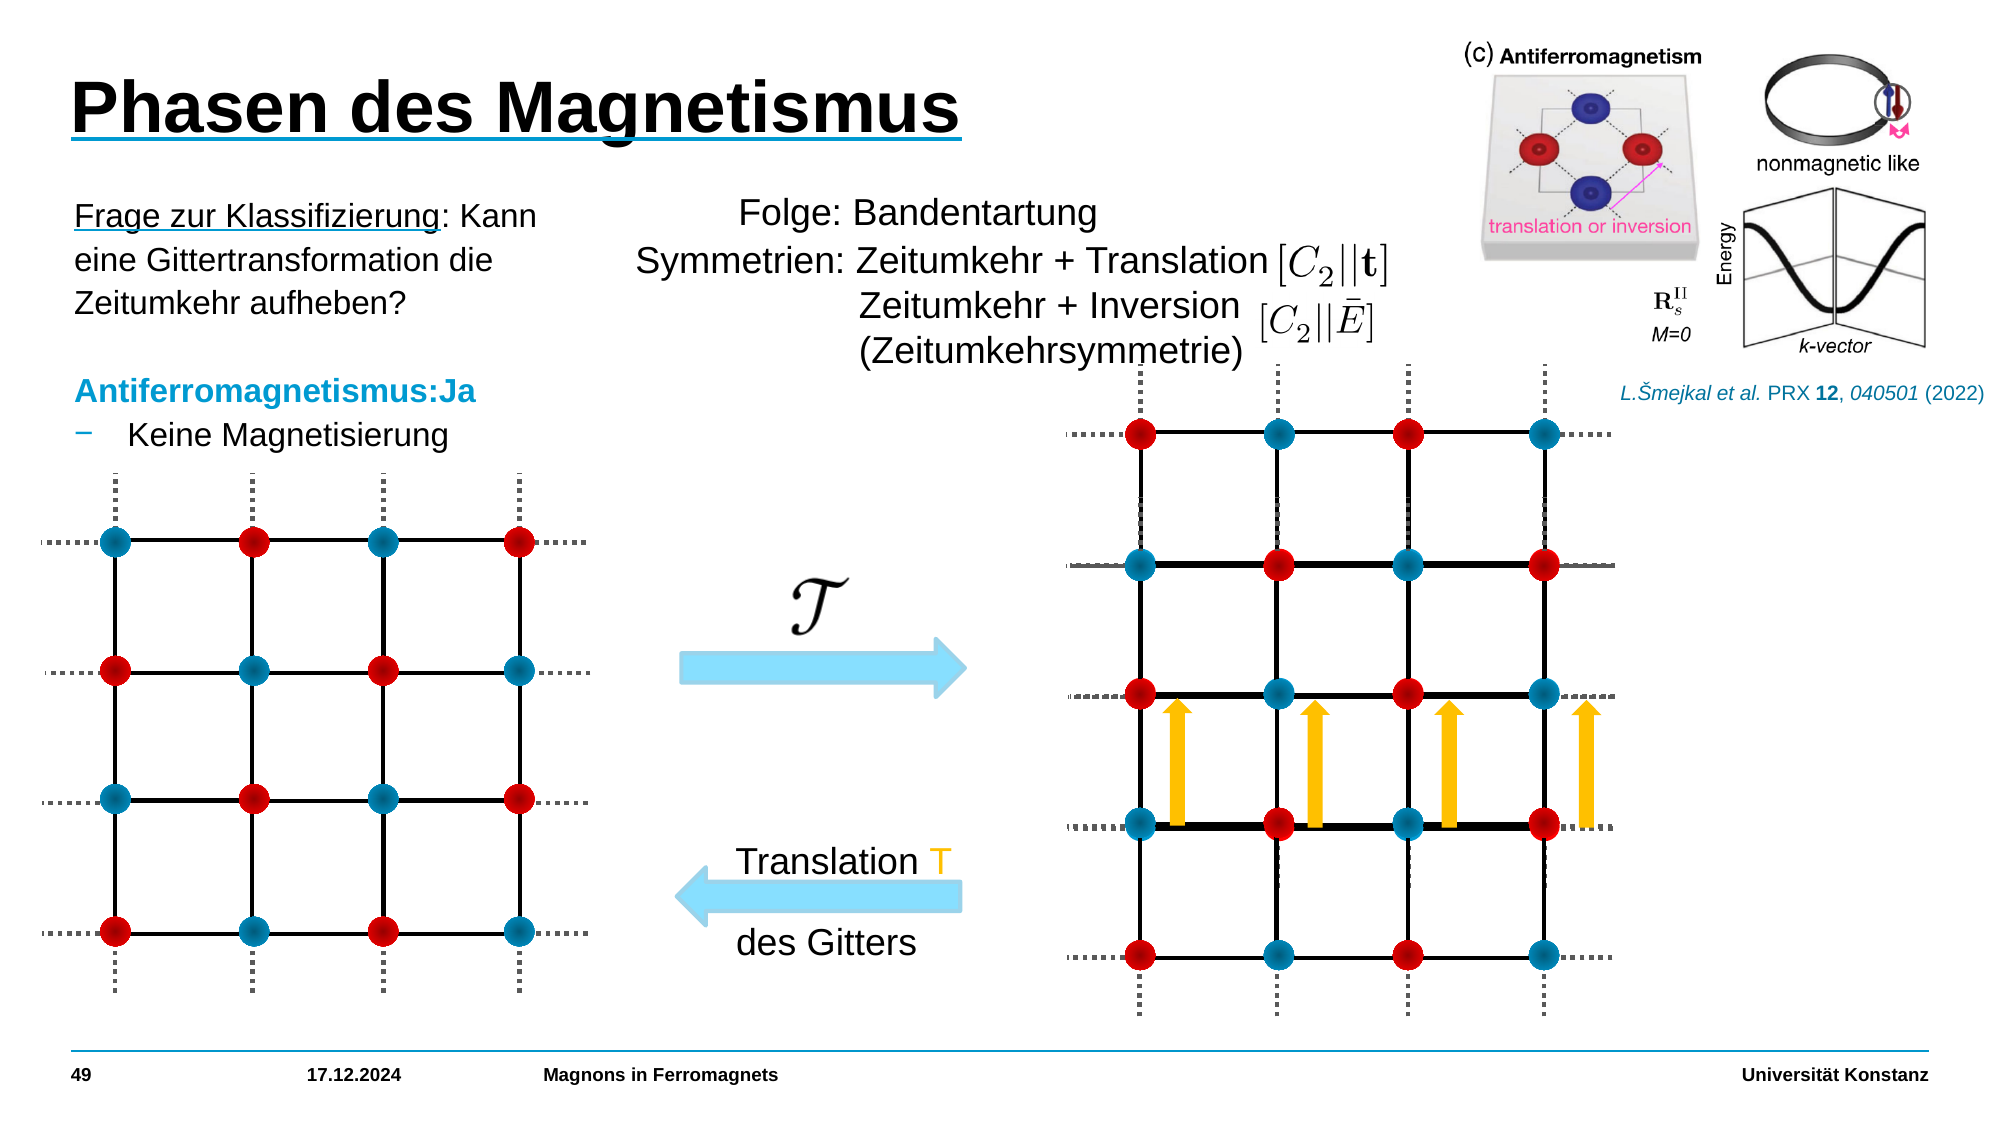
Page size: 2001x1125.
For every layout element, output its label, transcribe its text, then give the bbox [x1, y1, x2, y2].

picture [1456, 35, 1954, 359]
text_box des Gitters [721, 910, 958, 971]
text_box [679, 636, 967, 700]
text_box [674, 865, 963, 928]
picture [1255, 292, 1375, 348]
text_box Translation T [721, 829, 968, 889]
list Frage zur Klassifizierung: Kann eine Gittertransformation die Zeitumkehr aufheben? Antiferromagnetismus:Ja Keine Magnetisierung [74, 189, 598, 946]
picture [779, 558, 858, 645]
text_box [1065, 364, 1616, 495]
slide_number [306, 1058, 512, 1094]
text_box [40, 472, 591, 993]
text_box Folge: Bandentartung [723, 180, 1114, 228]
picture [1273, 234, 1392, 289]
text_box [1065, 496, 1616, 1017]
title Phasen des Magnetismus [70, 66, 1451, 182]
slide_number 49 [70, 1058, 276, 1094]
text_box L.Šmejkal et al. PRX 12, 040501 (2022) [1620, 372, 2000, 413]
text_box Symmetrien: Zeitumkehr + Translation Zeitumkehr + Inversion (Zeitumkehrsymmetrie) [470, 228, 1401, 379]
footer Magnons in Ferromagnets [543, 1058, 1489, 1094]
